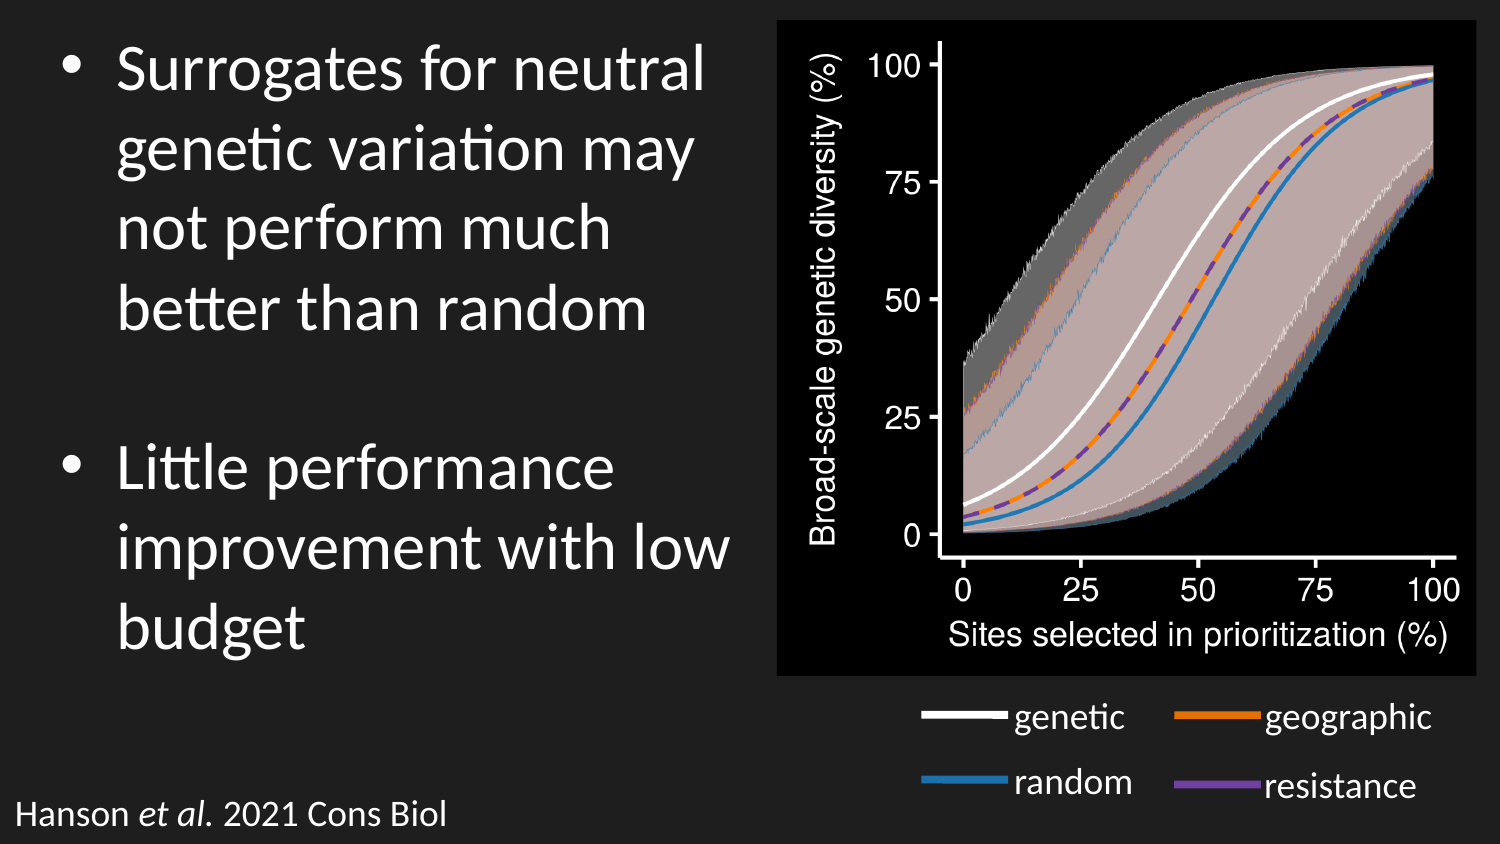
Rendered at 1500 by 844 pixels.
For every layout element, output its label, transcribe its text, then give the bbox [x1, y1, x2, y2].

text_box geographic [1249, 684, 1447, 745]
text_box Hanson et al. 2021 Cons Biol [0, 781, 463, 842]
text_box resistance [1249, 754, 1433, 814]
text_box random [999, 749, 1149, 810]
text_box genetic [999, 684, 1141, 745]
text_box Surrogates for neutral genetic variation may not perform much better than random Little performance improvement with low budget [45, 16, 750, 810]
picture [776, 20, 1477, 676]
